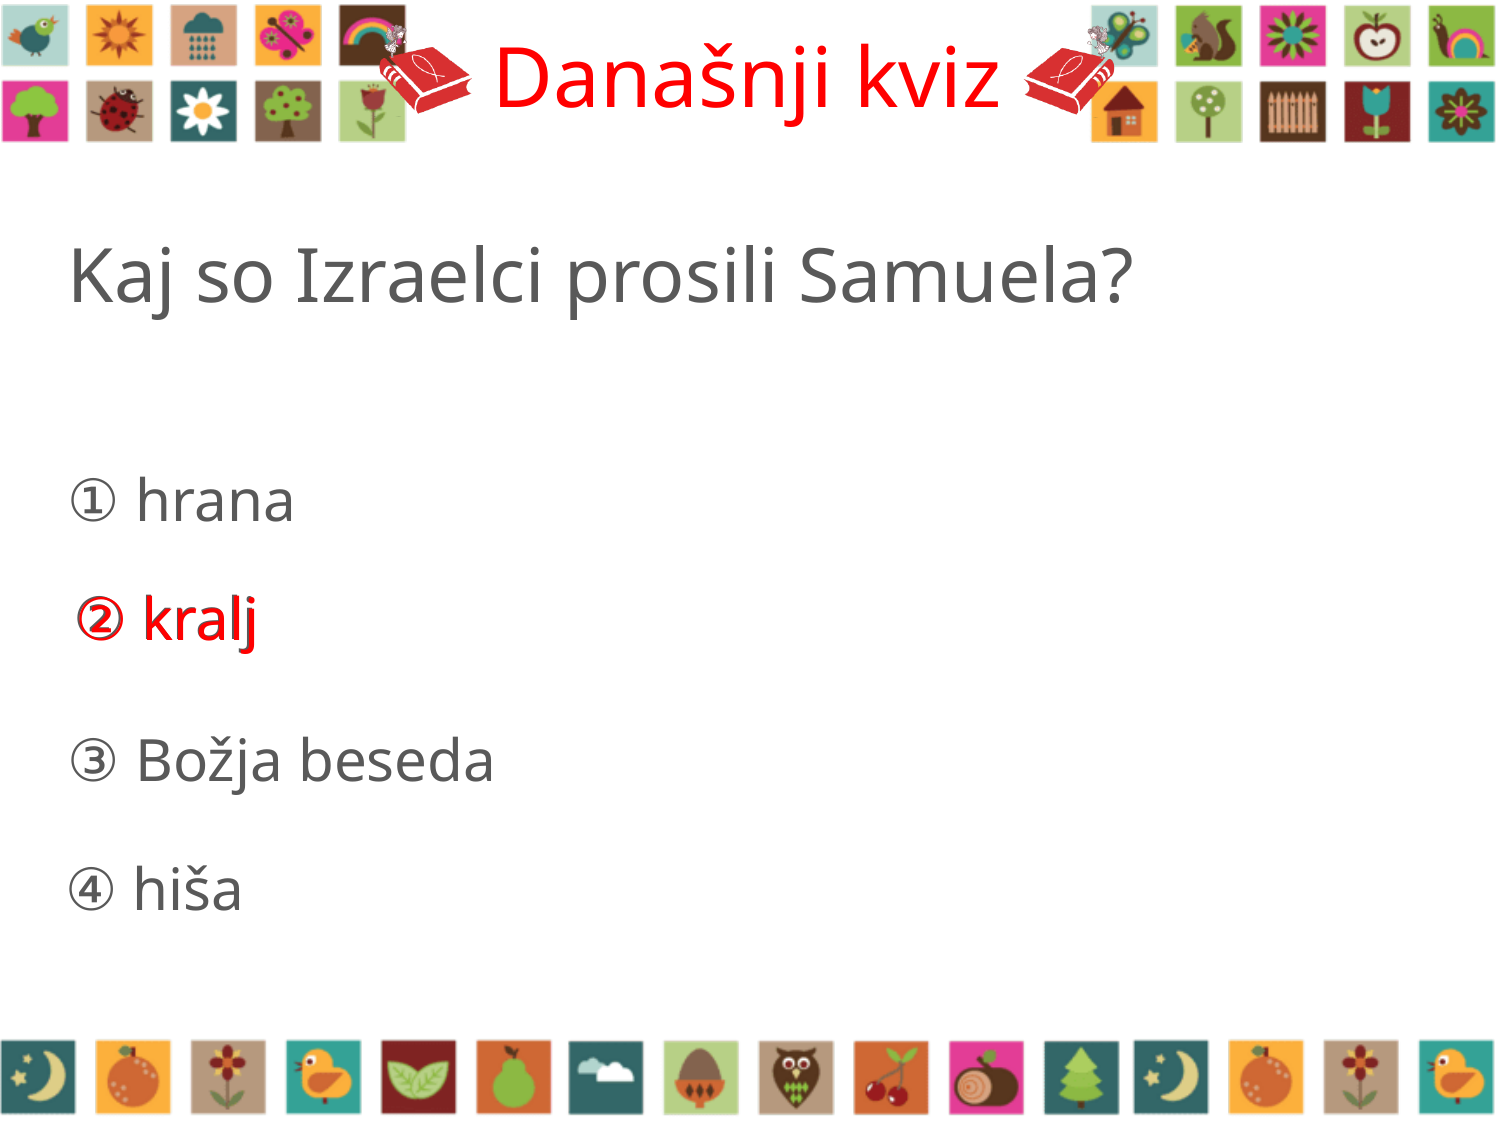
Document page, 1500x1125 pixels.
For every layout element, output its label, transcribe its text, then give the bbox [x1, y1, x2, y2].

text_box ③ Božja beseda [53, 716, 1483, 801]
text_box ① hrana [53, 456, 1436, 541]
picture [992, 3, 1500, 150]
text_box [0, 1028, 1500, 1118]
text_box Kaj so Izraelci prosili Samuela? [53, 219, 1436, 325]
text_box Današnji kviz [425, 16, 1078, 131]
text_box ④ hiša [50, 844, 1480, 930]
picture [0, 3, 504, 150]
text_box ② kralj [60, 574, 1490, 660]
